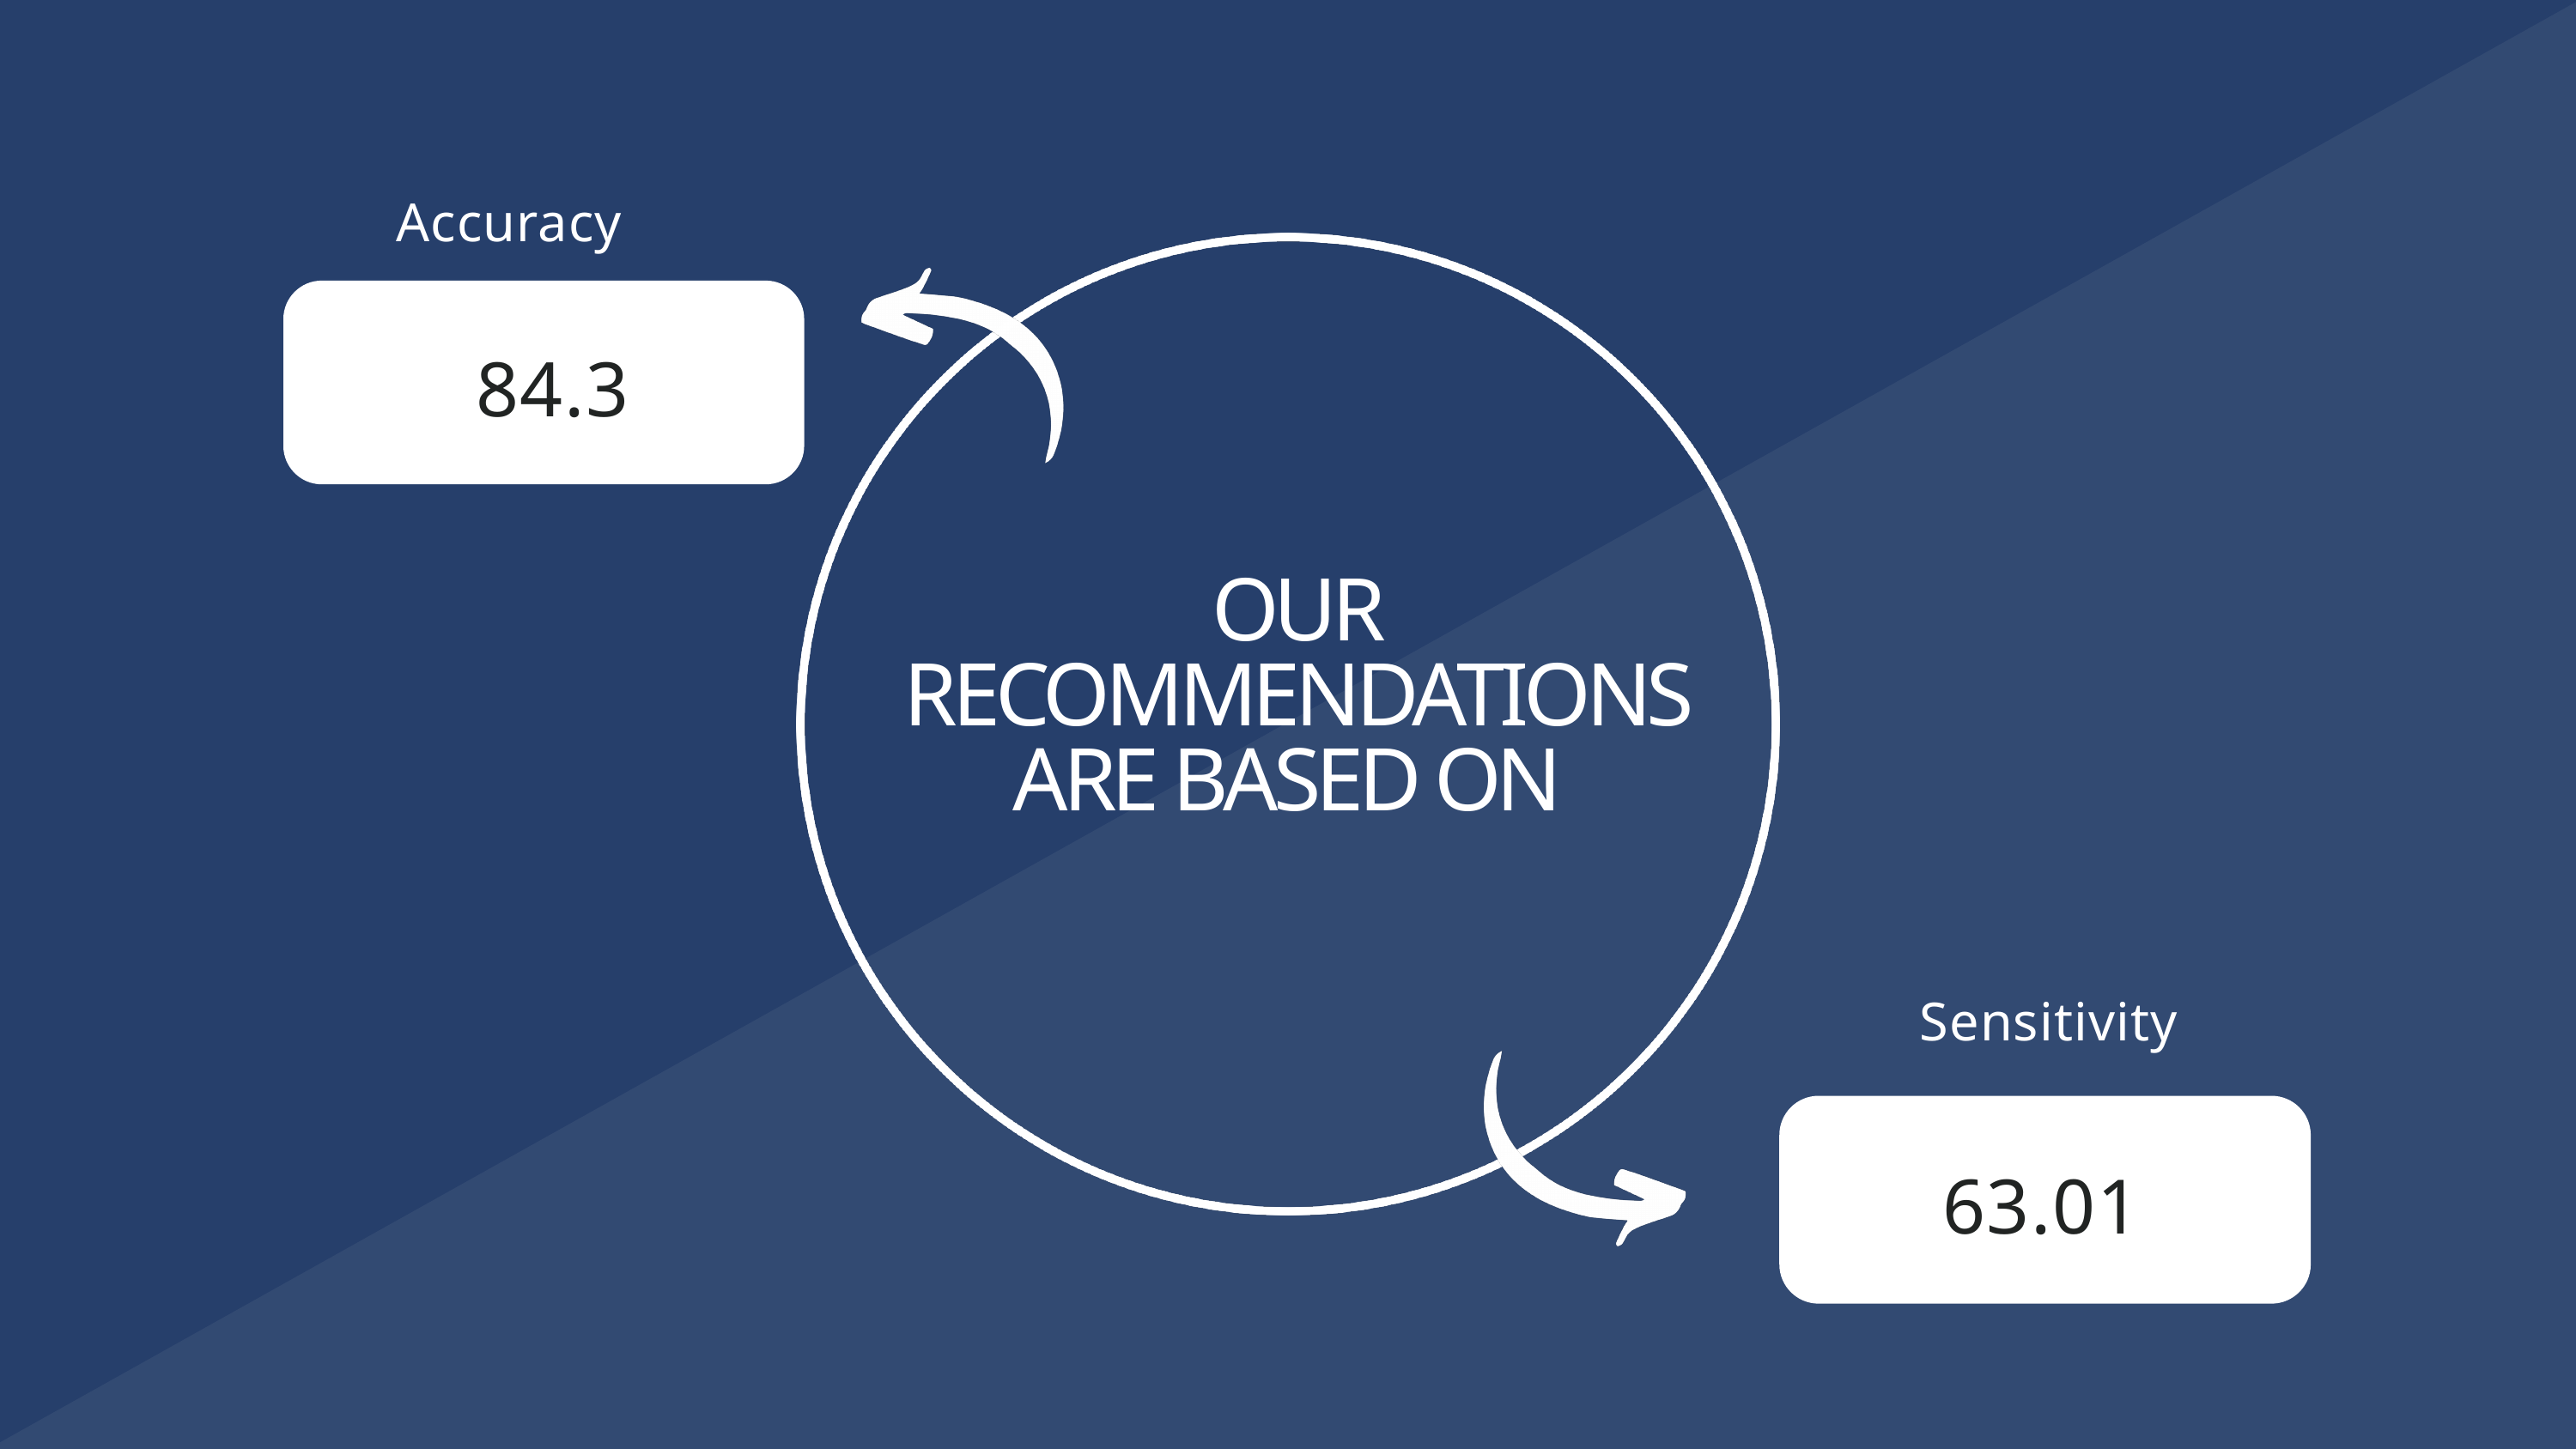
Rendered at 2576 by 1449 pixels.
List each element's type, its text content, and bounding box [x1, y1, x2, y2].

text_box Accuracy [262, 183, 756, 252]
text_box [1778, 1095, 2312, 1304]
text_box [283, 280, 792, 485]
picture [796, 233, 1780, 1264]
text_box [0, 2, 2576, 1449]
text_box Sensitivity [1783, 983, 2318, 1052]
